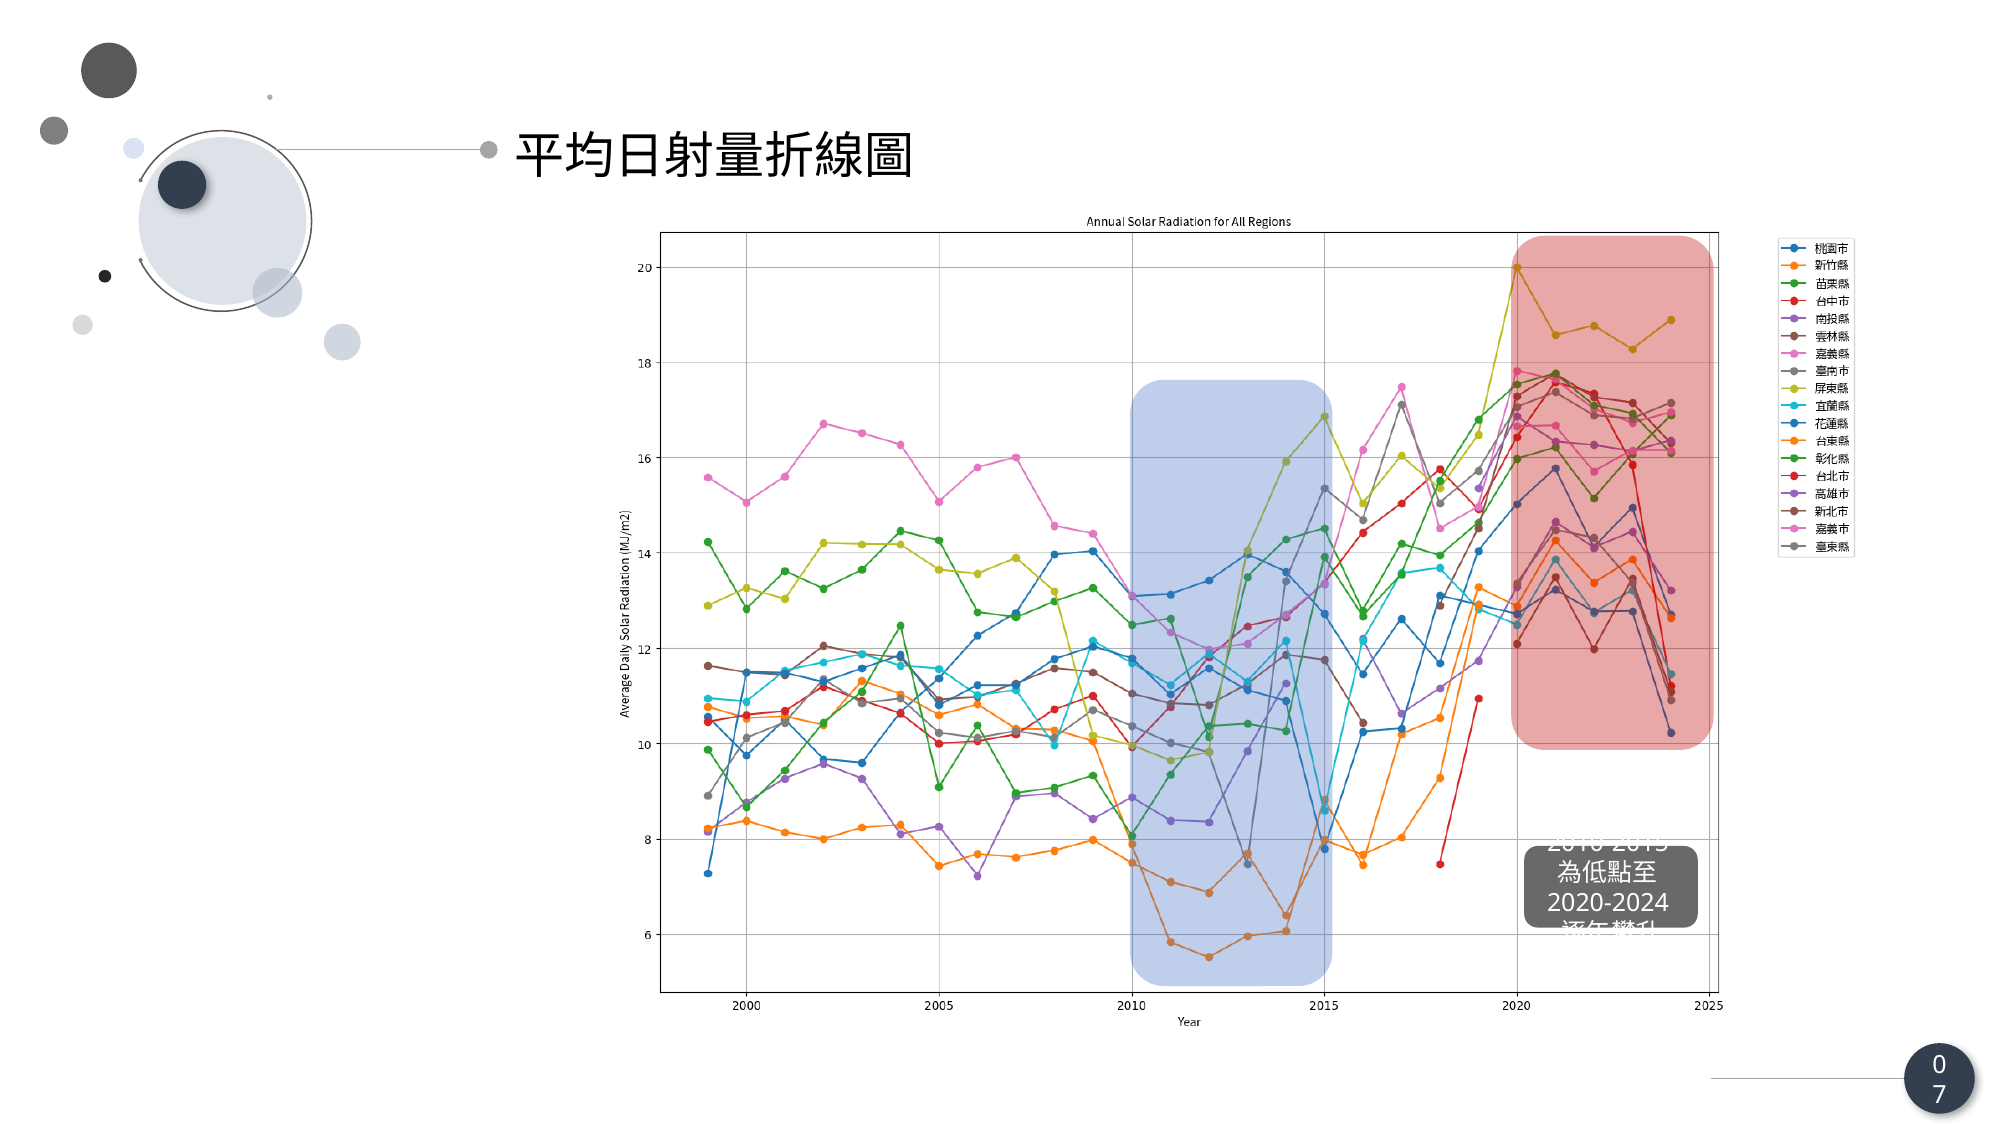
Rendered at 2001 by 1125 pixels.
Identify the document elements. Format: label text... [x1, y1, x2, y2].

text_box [39, 42, 498, 361]
text_box 平均日射量折線圖 [499, 116, 1500, 192]
picture [611, 208, 1862, 1036]
text_box 07 [1903, 1042, 1976, 1115]
